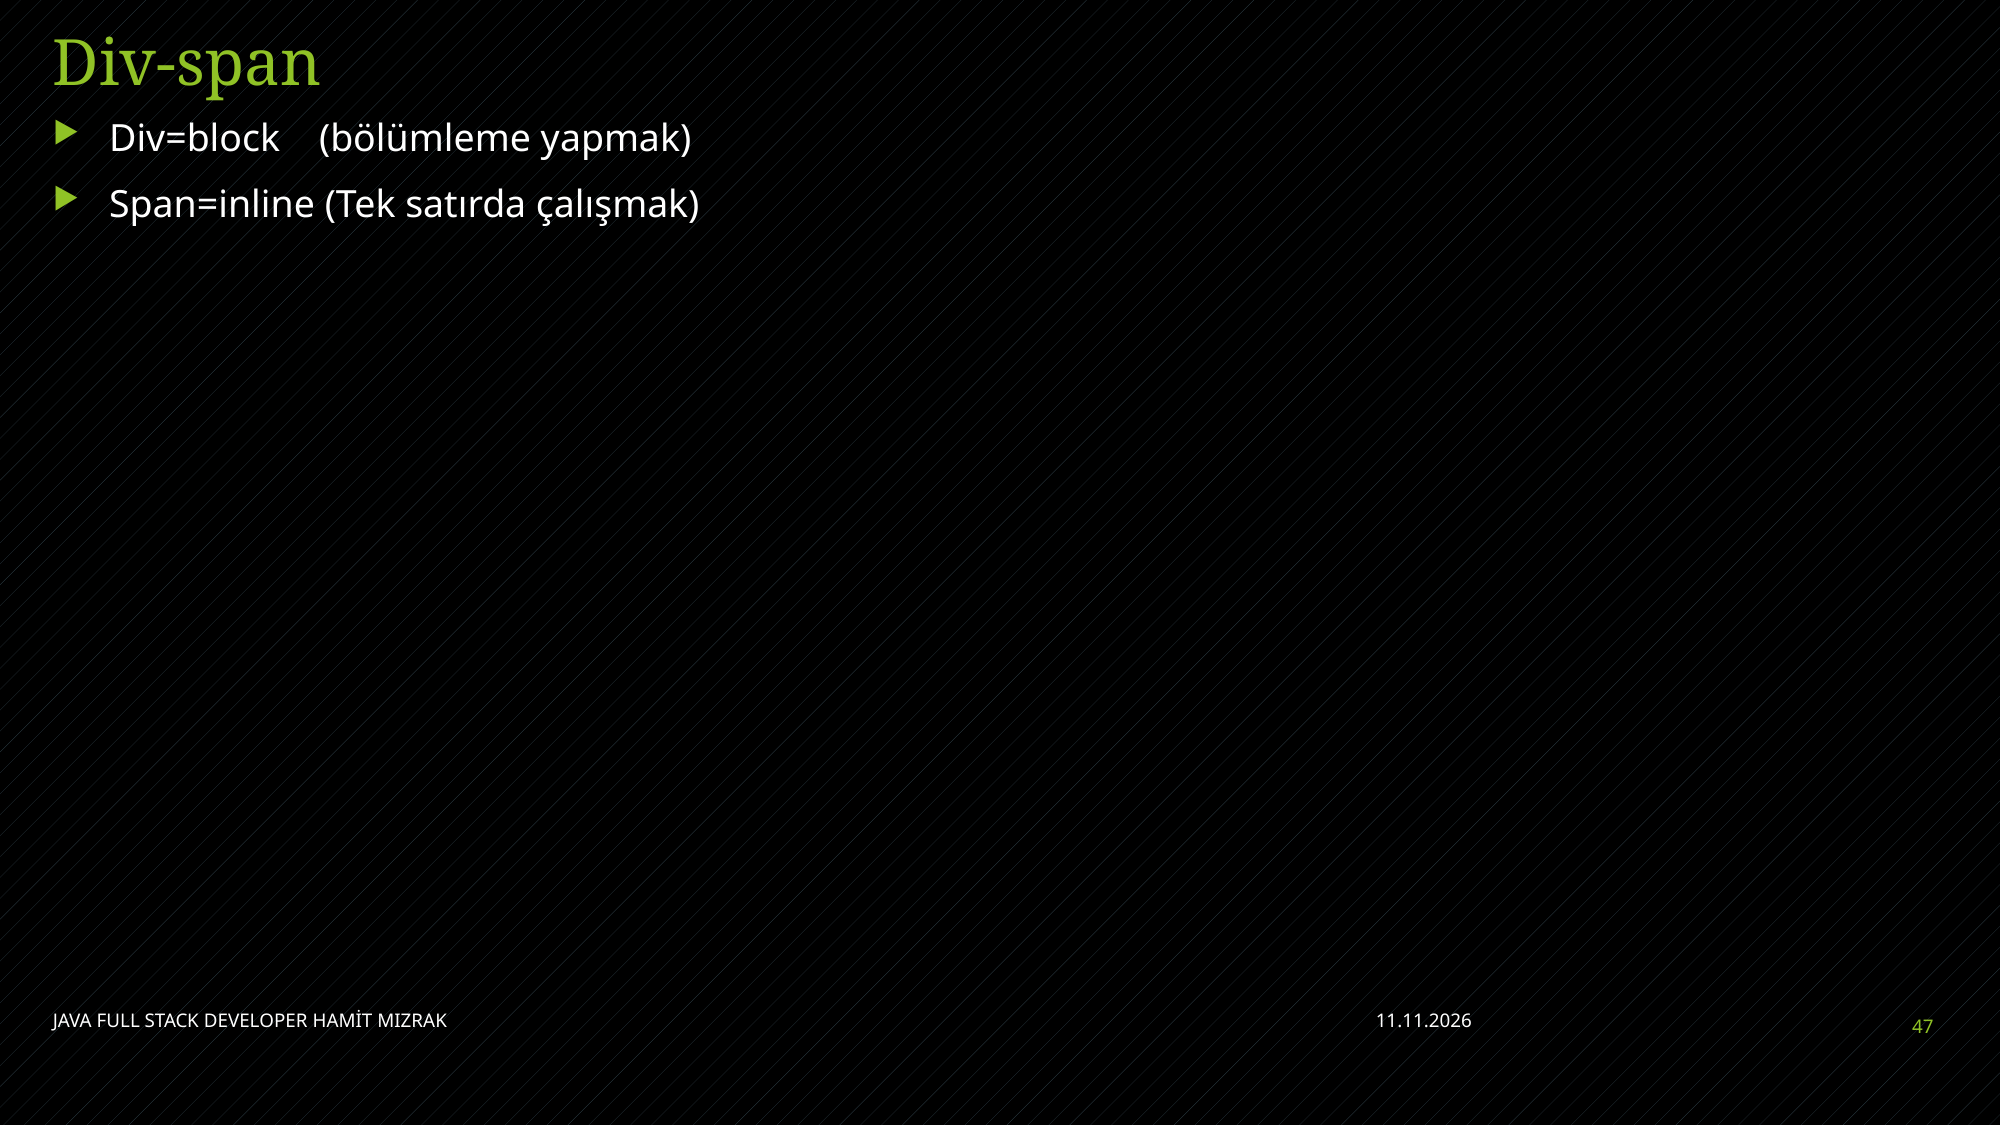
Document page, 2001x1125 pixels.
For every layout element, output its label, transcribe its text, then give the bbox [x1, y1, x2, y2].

title Div-span [37, 14, 1949, 106]
footer JAVA FULL STACK DEVELOPER HAMİT MIZRAK [37, 991, 1145, 1051]
slide_number 47 [1836, 997, 1949, 1058]
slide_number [1181, 991, 1487, 1051]
list Div=block (bölümleme yapmak) Span=inline (Tek satırda çalışmak) [37, 106, 1949, 971]
